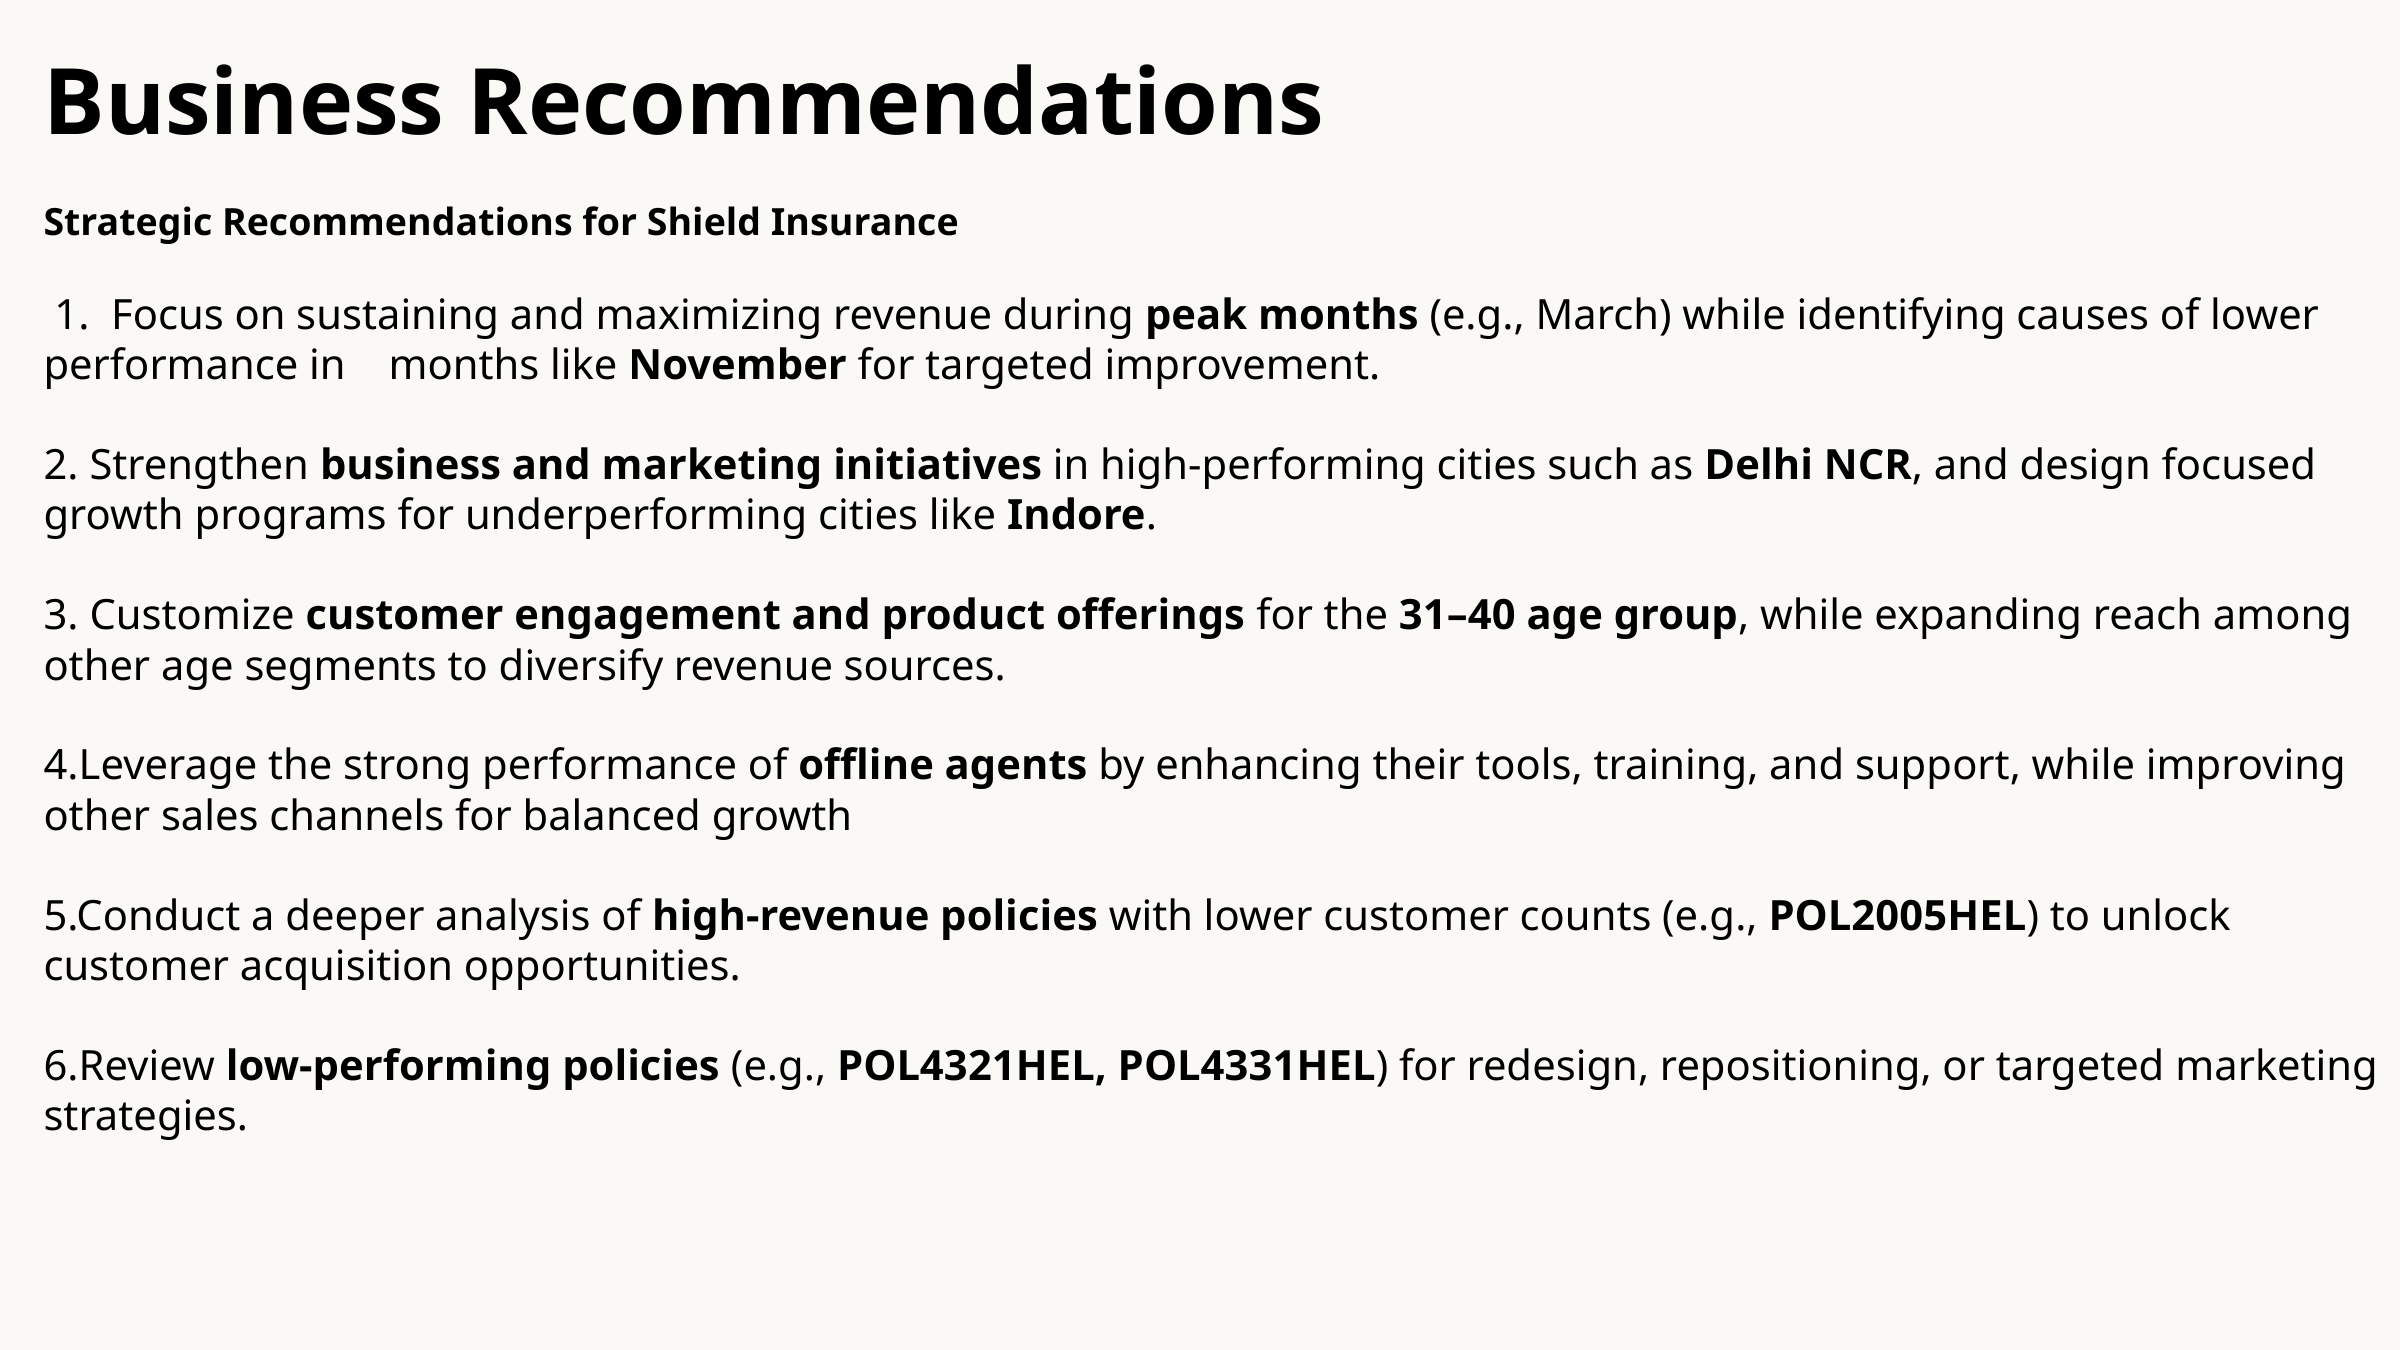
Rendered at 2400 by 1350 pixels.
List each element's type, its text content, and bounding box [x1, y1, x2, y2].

text_box Business Recommendations Strategic Recommendations for Shield Insurance 1. Focus on sustaining and maximizing revenue during peak months (e.g., March) while identifying causes of lower performance in months like November for targeted improvement. 2. Strengthen business and marketing initiatives in high-performing cities such as Delhi NCR, and design focused growth programs for underperforming cities like Indore. 3. Customize customer engagement and product offerings for the 31–40 age group, while expanding reach among other age segments to diversify revenue sources. 4.Leverage the strong performance of offline agents by enhancing their tools, training, and support, while improving other sales channels for balanced growth 5.Conduct a deeper analysis of high-revenue policies with lower customer counts (e.g., POL2005HEL) to unlock customer acquisition opportunities. 6.Review low-performing policies (e.g., POL4321HEL, POL4331HEL) for redesign, repositioning, or targeted marketing strategies. [28, 35, 2400, 1146]
